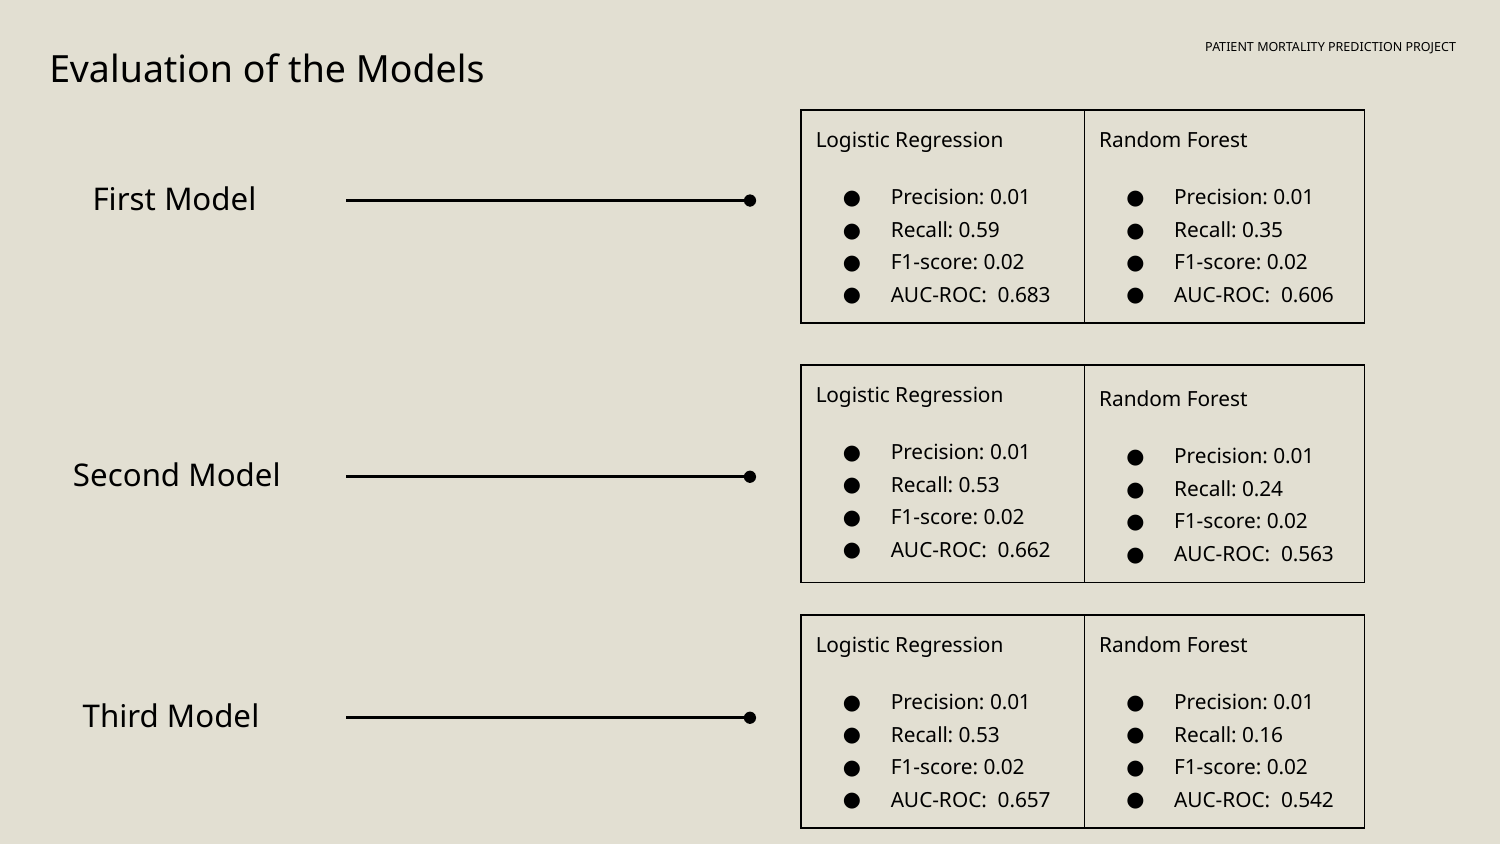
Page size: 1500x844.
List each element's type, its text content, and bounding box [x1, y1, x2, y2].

table_header Logistic Regression Precision: 0.01 Recall: 0.53 F1-score: 0.02 AUC-ROC: 0.657 [802, 616, 1084, 827]
table_header Logistic Regression Precision: 0.01 Recall: 0.53 F1-score: 0.02 AUC-ROC: 0.662 [802, 366, 1084, 582]
text_box Second Model [57, 456, 390, 497]
table_header Random Forest Precision: 0.01 Recall: 0.16 F1-score: 0.02 AUC-ROC: 0.542 [1085, 616, 1364, 827]
table_header Logistic Regression Precision: 0.01 Recall: 0.59 F1-score: 0.02 AUC-ROC: 0.683 [802, 111, 1084, 322]
table_header Random Forest Precision: 0.01 Recall: 0.35 F1-score: 0.02 AUC-ROC: 0.606 [1085, 111, 1364, 322]
table_header Random Forest Precision: 0.01 Recall: 0.24 F1-score: 0.02 AUC-ROC: 0.563 [1085, 366, 1364, 582]
title Evaluation of the Models [34, 48, 700, 88]
text_box First Model [77, 180, 390, 221]
text_box Third Model [67, 697, 400, 738]
text_box PATIENT MORTALITY PREDICTION PROJECT [1158, 26, 1471, 66]
